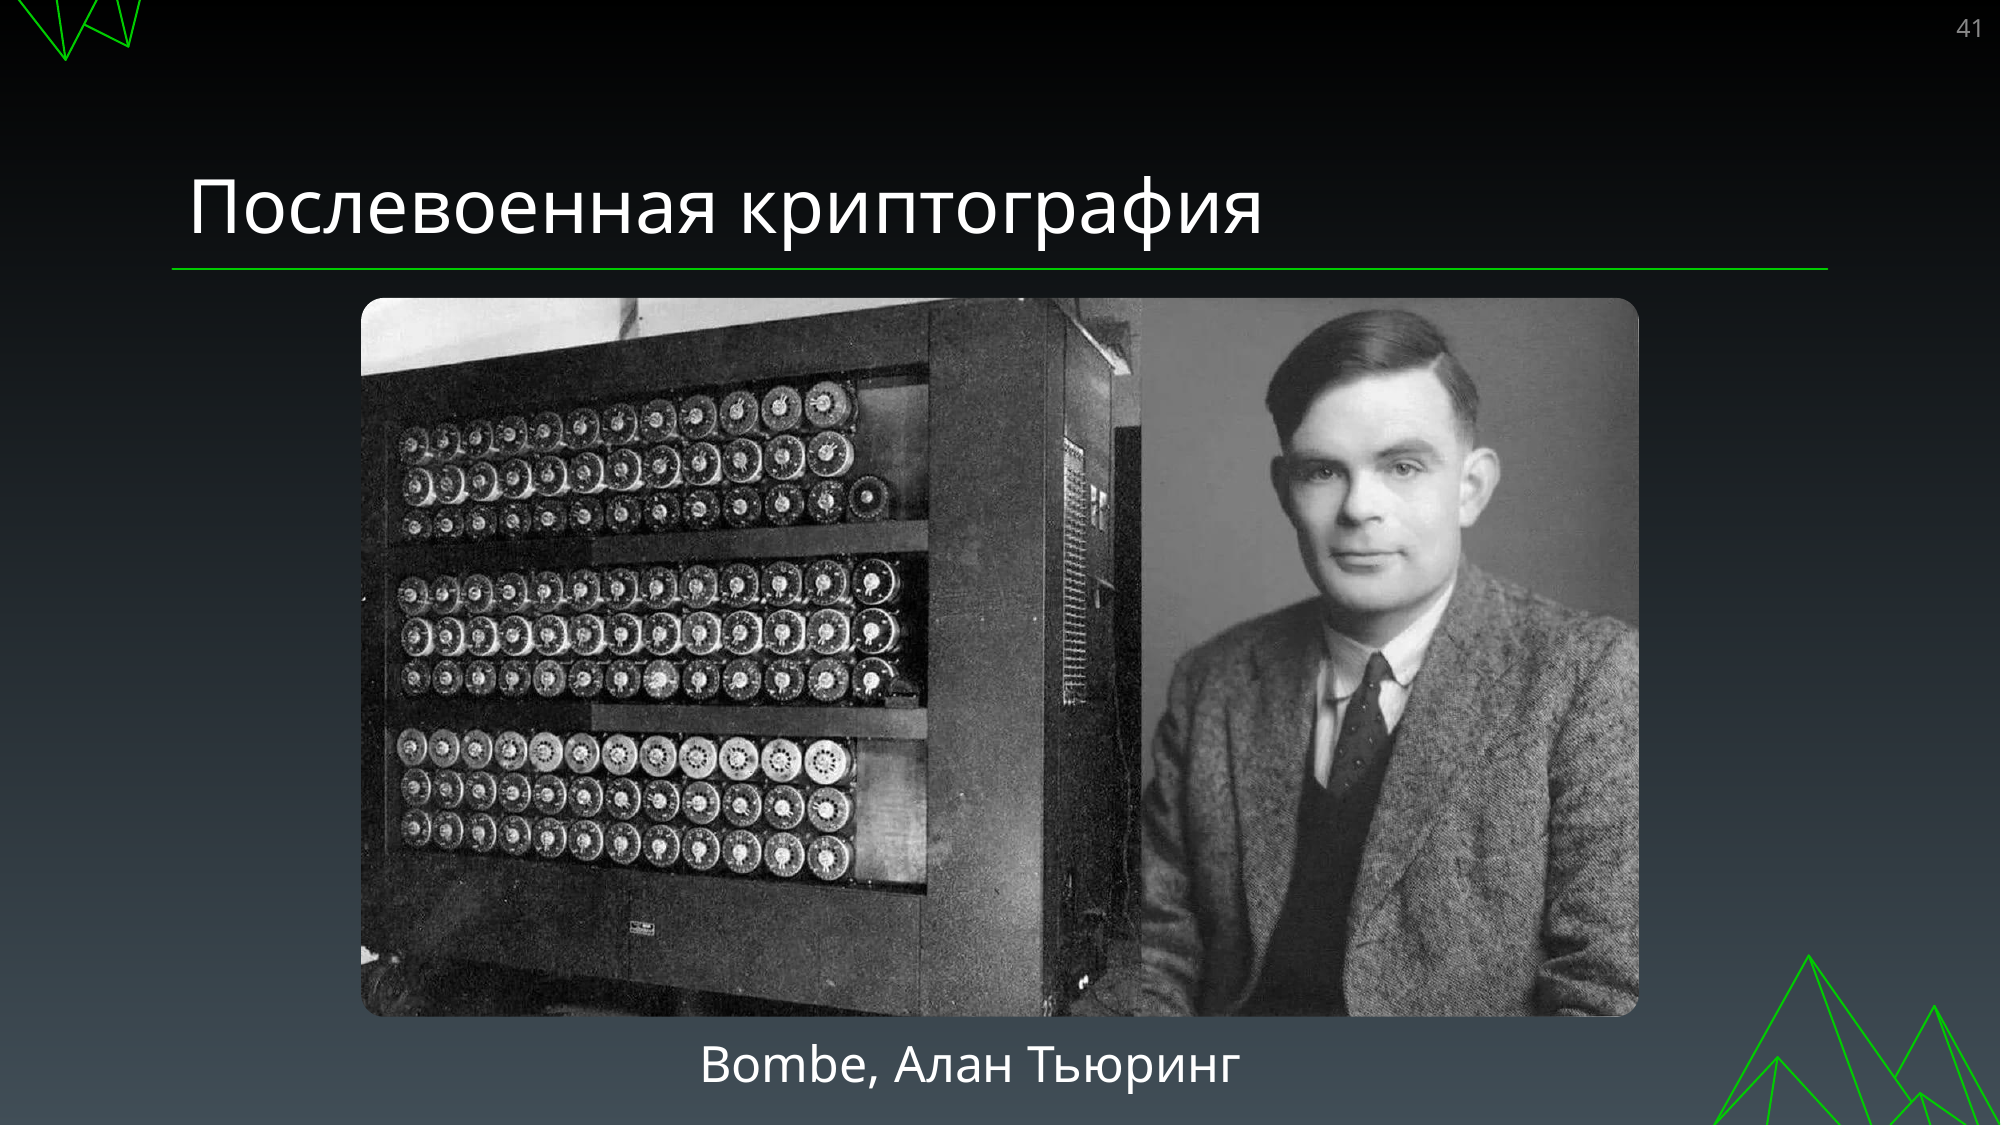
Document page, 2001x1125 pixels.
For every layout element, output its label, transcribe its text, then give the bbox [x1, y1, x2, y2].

slide_number ‹#› [1550, 0, 2000, 60]
title Послевоенная криптография [172, 67, 1828, 257]
text_box Bombe, Алан Тьюринг [684, 1024, 1316, 1101]
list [360, 297, 1640, 1017]
